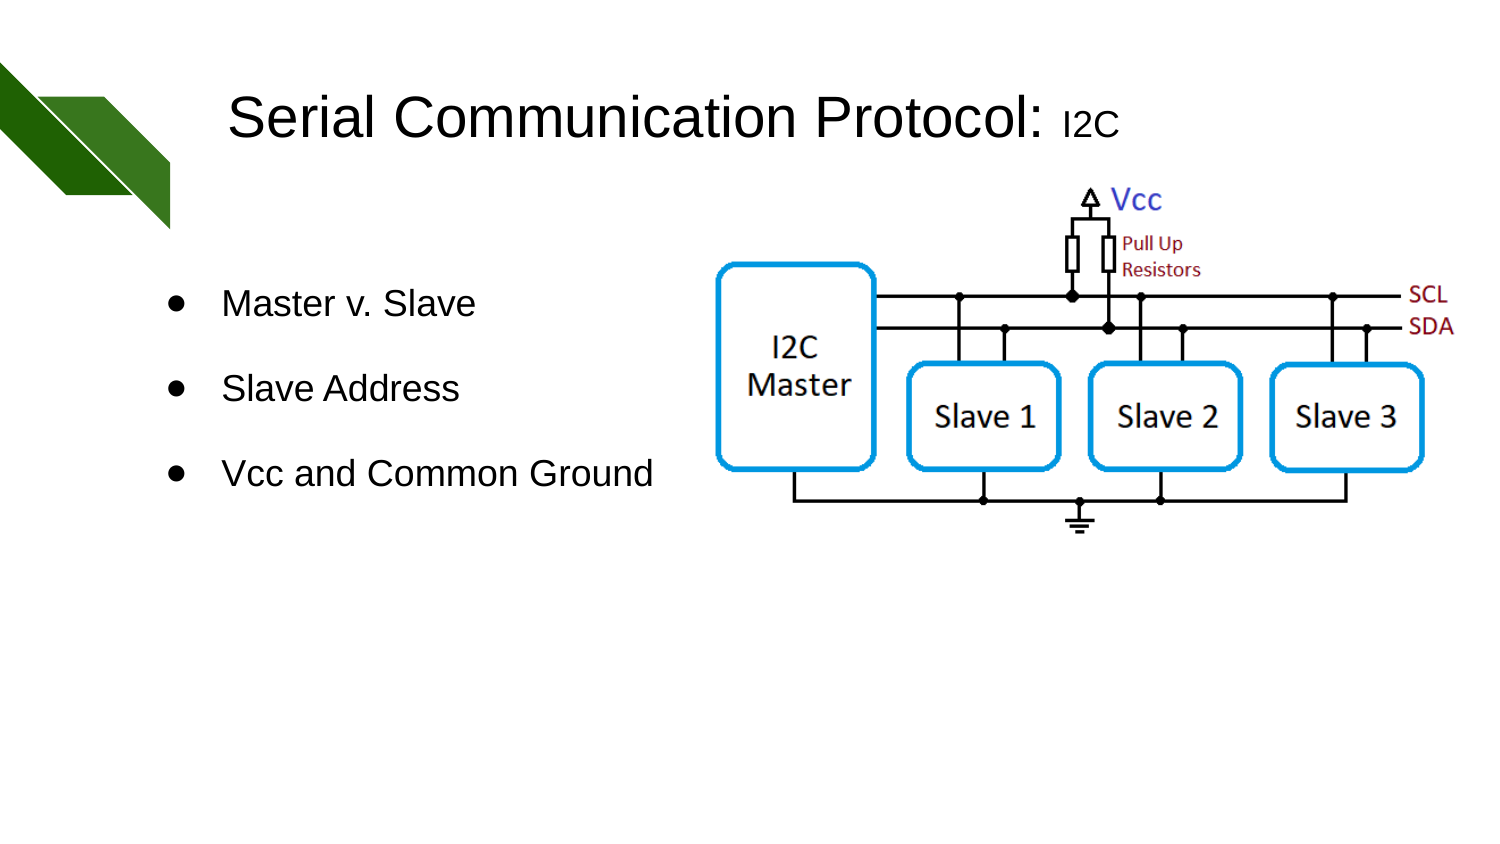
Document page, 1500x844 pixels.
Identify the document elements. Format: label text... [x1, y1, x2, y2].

title Serial Communication Protocol: I2C [212, 64, 1368, 215]
list Master v. Slave Slave Address Vcc and Common Ground [131, 257, 1368, 735]
picture [702, 174, 1468, 545]
